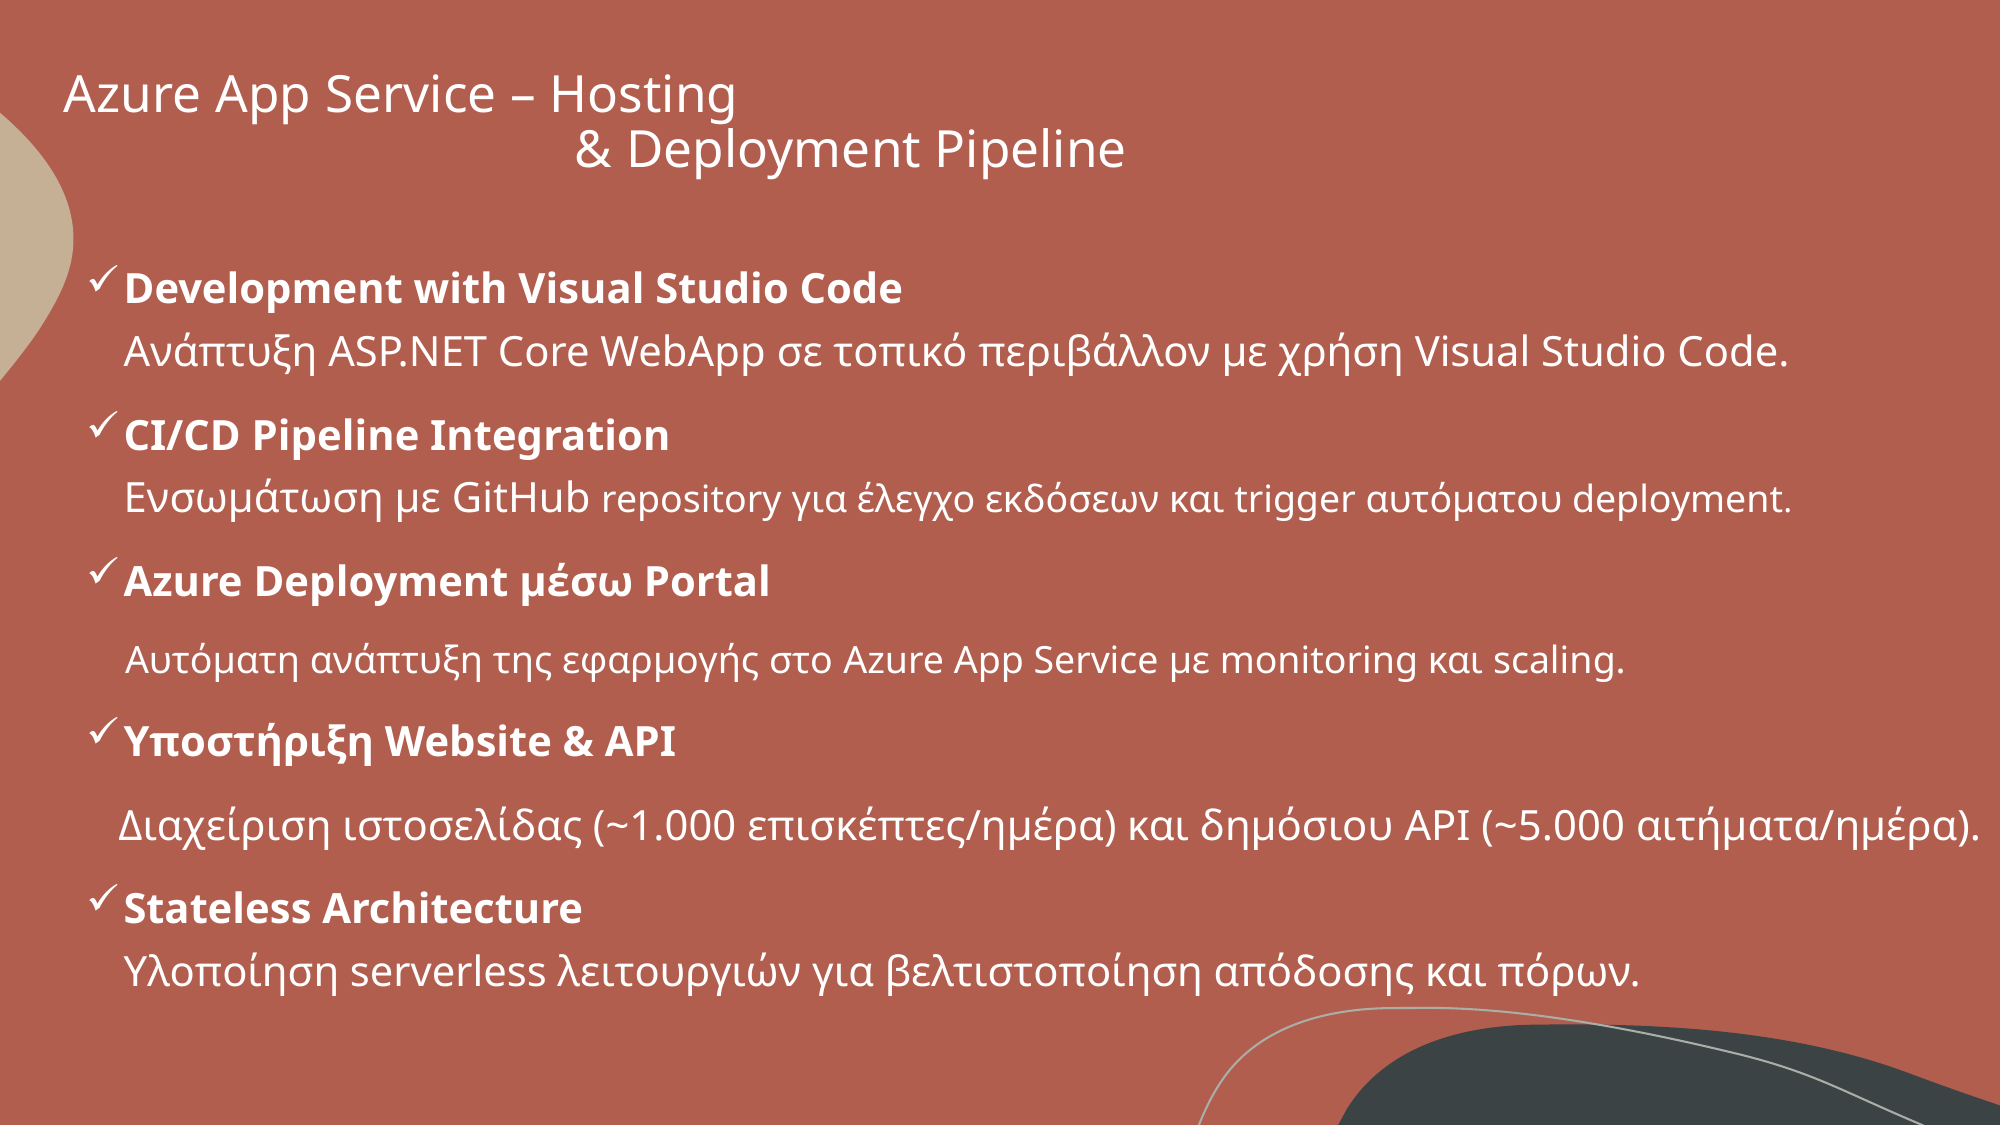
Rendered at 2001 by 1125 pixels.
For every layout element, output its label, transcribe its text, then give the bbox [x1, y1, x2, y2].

list Development with Visual Studio Code Ανάπτυξη ASP.NET Core WebApp σε τοπικό περιβάλλον με χρήση Visual Studio Code. CI/CD Pipeline Integration Ενσωμάτωση με GitHub repository για έλεγχο εκδόσεων και trigger αυτόματου deployment. Azure Deployment μέσω Portal Αυτόματη ανάπτυξη της εφαρμογής στο Azure App Service με monitoring και scaling. Υποστήριξη Website & API Διαχείριση ιστοσελίδας (~1.000 επισκέπτες/ημέρα) και δημόσιου API (~5.000 αιτήματα/ημέρα). Stateless Architecture Υλοποίηση serverless λειτουργιών για βελτιστοποίηση απόδοσης και πόρων. [71, 242, 2000, 1066]
title Azure App Service – Hosting & Deployment Pipeline [48, 59, 1978, 188]
